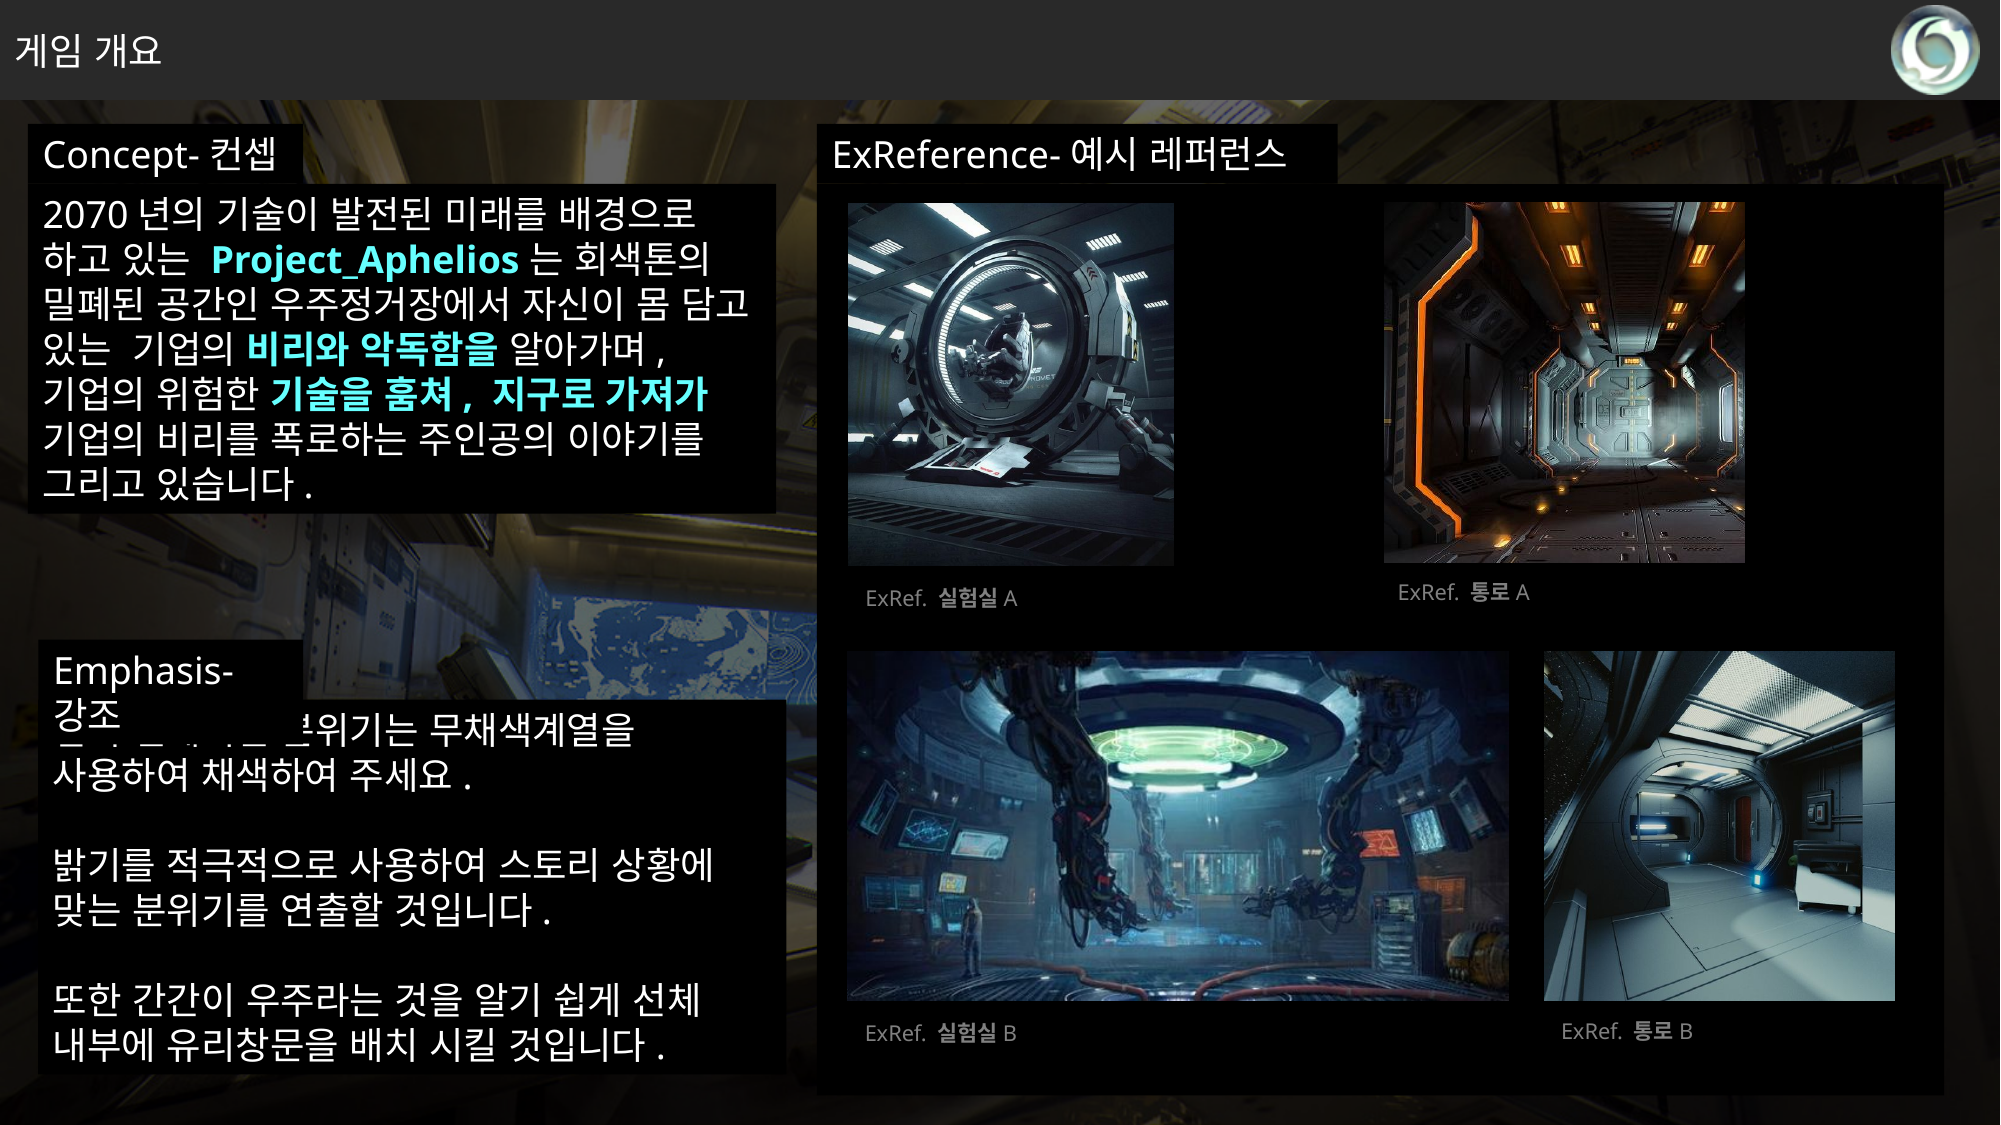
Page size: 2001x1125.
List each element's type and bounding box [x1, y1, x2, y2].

text_box [0, 0, 2000, 1125]
text_box [27, 123, 777, 518]
text_box [1380, 201, 1746, 613]
picture [847, 202, 1175, 568]
picture [847, 650, 1509, 1001]
picture [1544, 651, 1895, 1001]
text_box [38, 639, 787, 1079]
